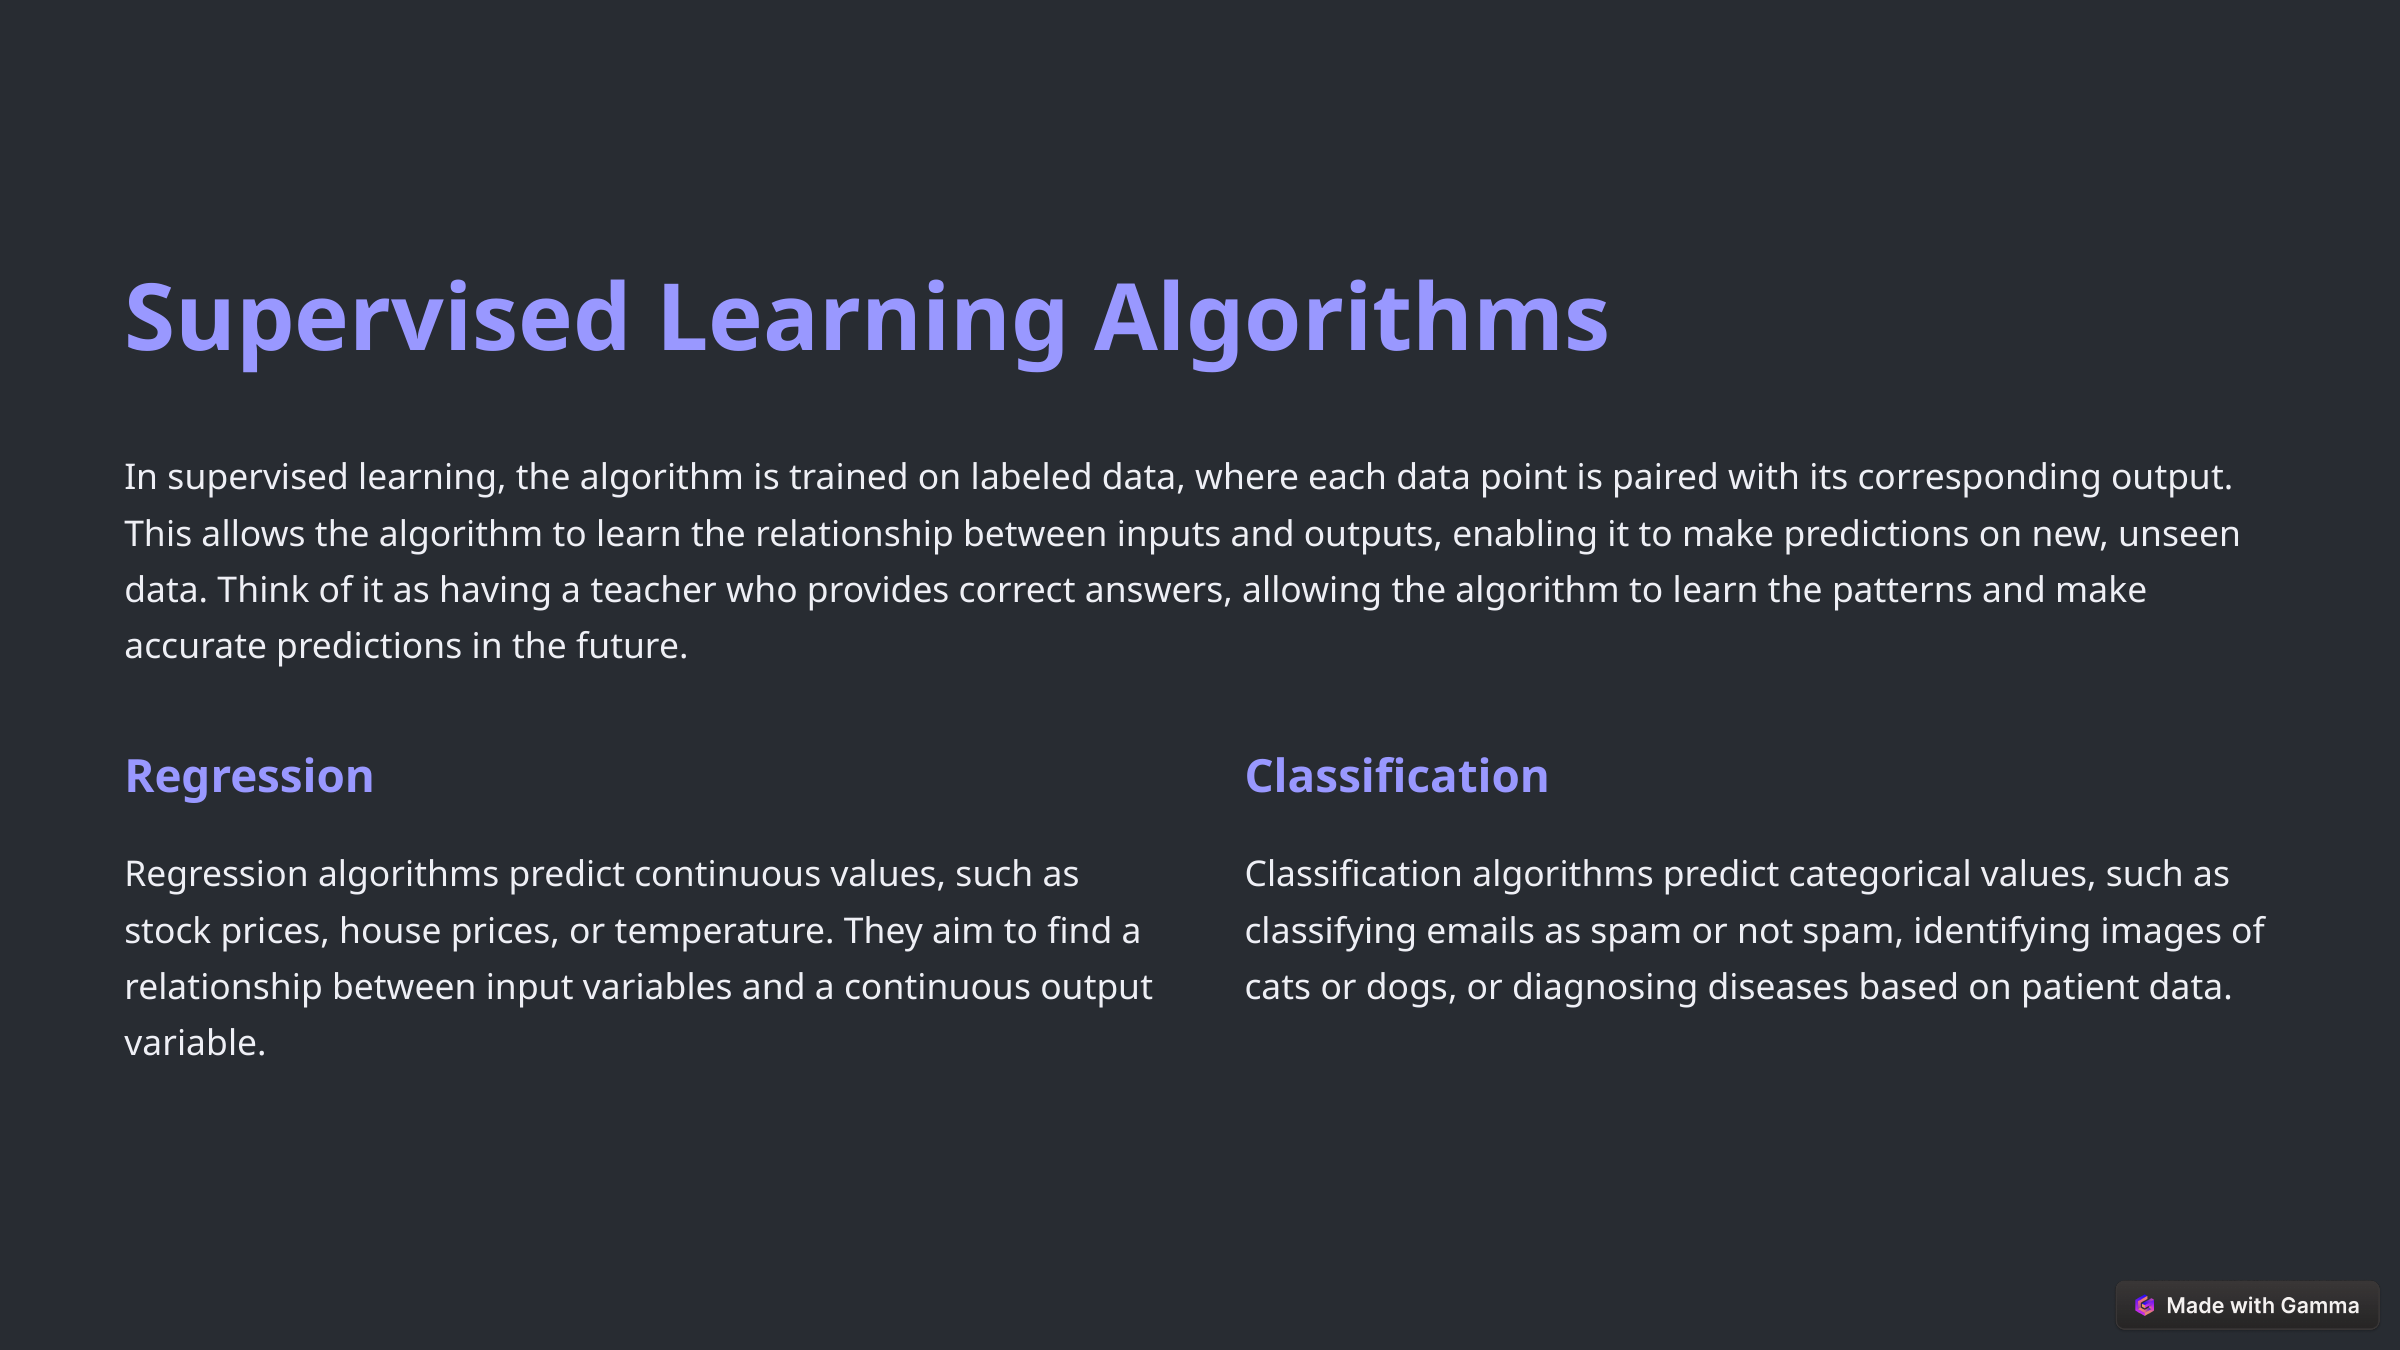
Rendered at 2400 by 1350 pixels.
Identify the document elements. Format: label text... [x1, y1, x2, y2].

text_box Supervised Learning Algorithms [124, 252, 1461, 370]
text_box Regression algorithms predict continuous values, such as stock prices, house prices, or temperature. They aim to find a relationship between input variables and a continuous output variable. [124, 837, 1157, 1066]
text_box Regression [124, 743, 592, 803]
text_box Classification algorithms predict categorical values, such as classifying emails as spam or not spam, identifying images of cats or dogs, or diagnosing diseases based on patient data. [1244, 837, 2277, 1066]
text_box Classification [1244, 743, 1713, 803]
picture [2106, 1271, 2389, 1339]
text_box In supervised learning, the algorithm is trained on labeled data, where each data point is paired with its corresponding output. This allows the algorithm to learn the relationship between inputs and outputs, enabling it to make predictions on new, unseen data. Think of it as having a teacher who provides correct answers, allowing the algorithm to learn the patterns and make accurate predictions in the future. [124, 440, 2276, 669]
